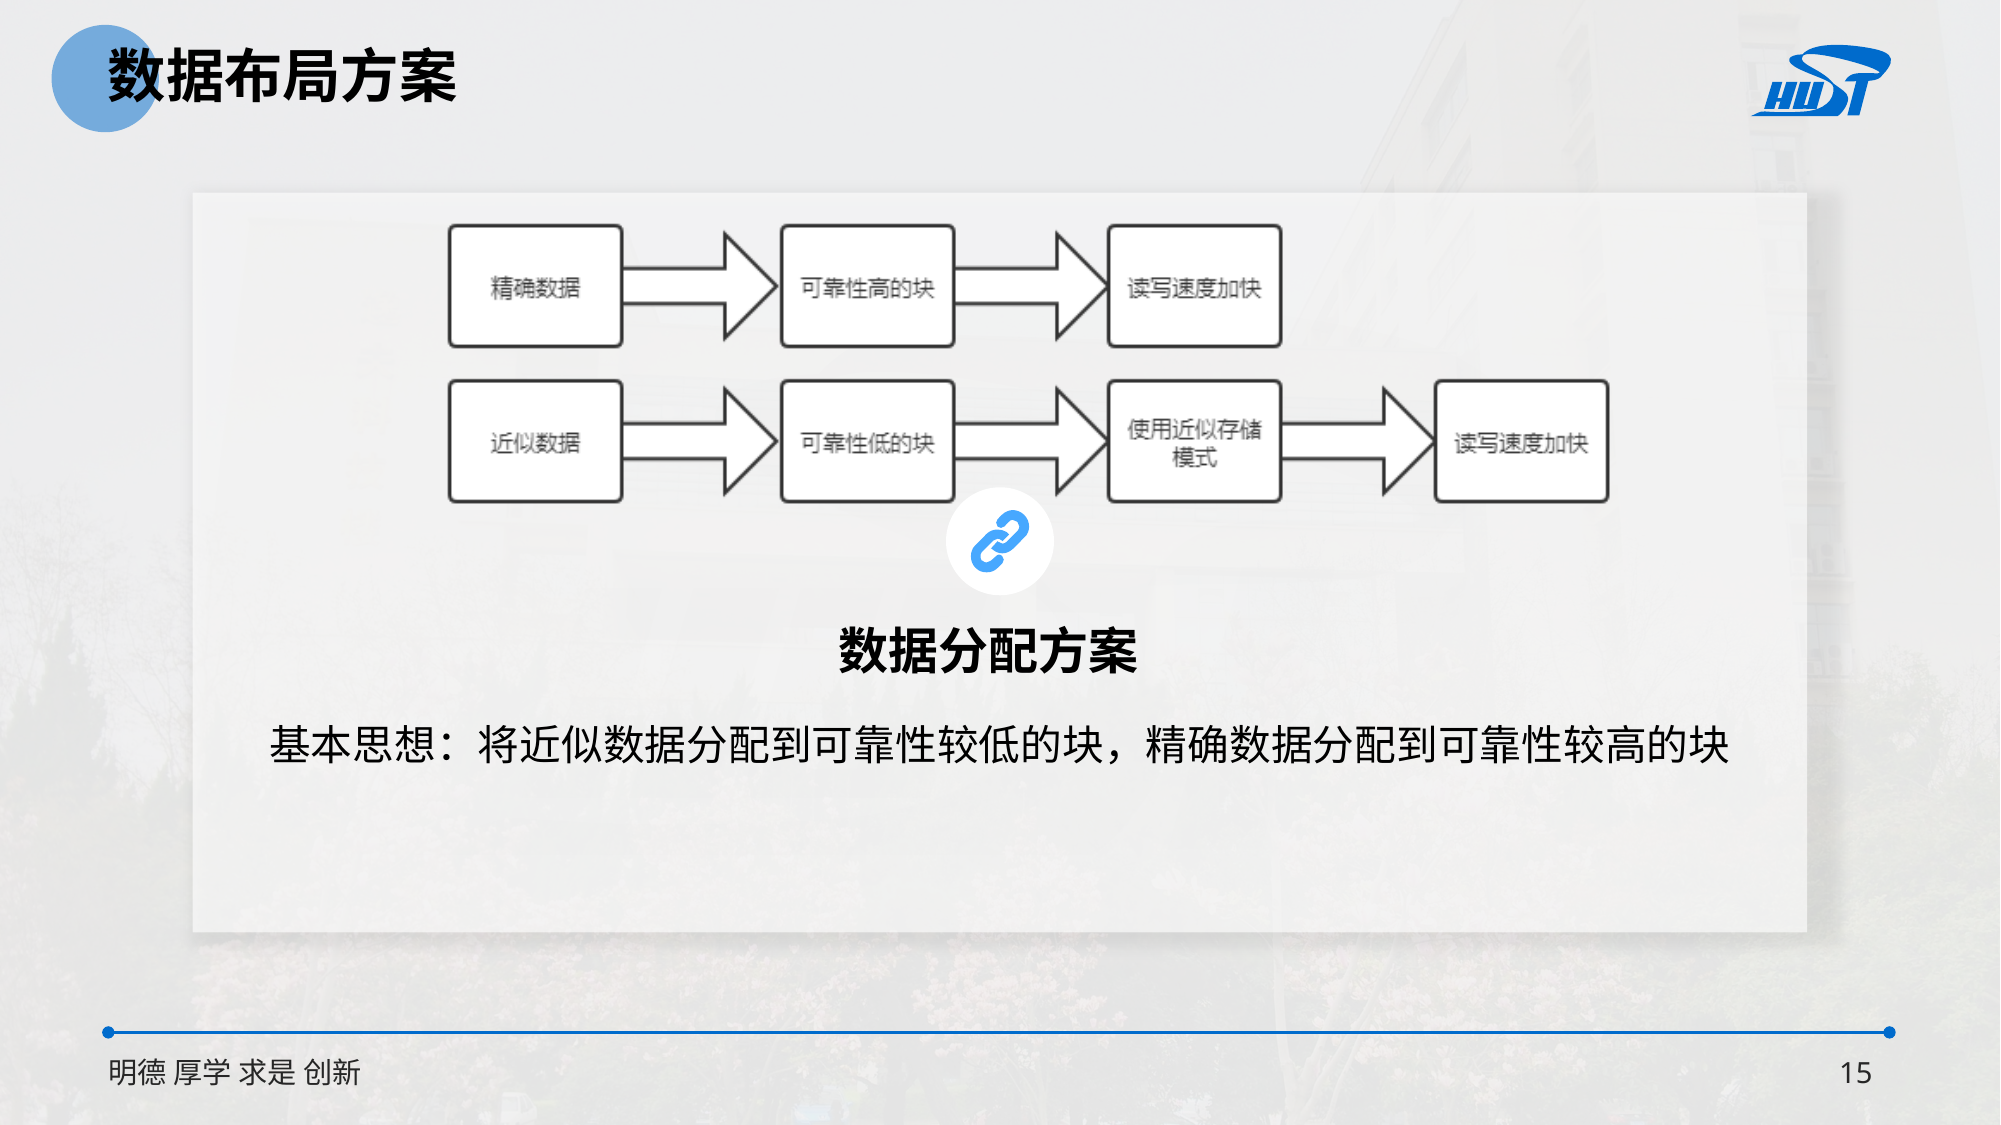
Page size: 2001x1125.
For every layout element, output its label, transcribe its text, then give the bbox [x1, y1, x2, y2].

picture [407, 183, 1651, 545]
text_box 基本思想：将近似数据分配到可靠性较低的块，精确数据分配到可靠性较高的块 [254, 711, 1746, 777]
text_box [945, 545, 1054, 596]
text_box 数据分配方案 [823, 612, 1176, 687]
list 数据布局方案 [93, 43, 887, 114]
text_box [192, 191, 1808, 933]
